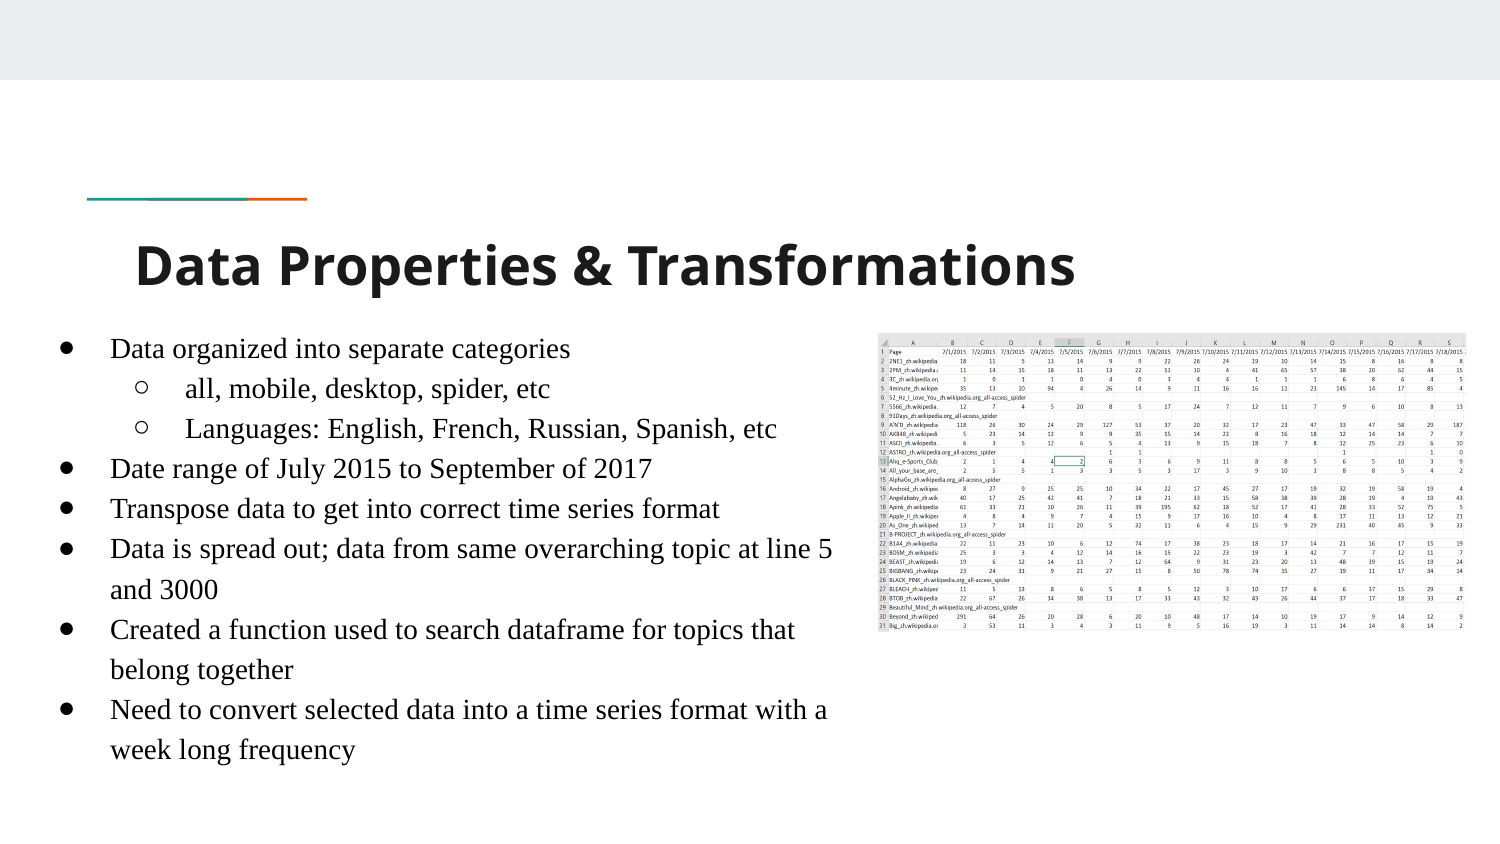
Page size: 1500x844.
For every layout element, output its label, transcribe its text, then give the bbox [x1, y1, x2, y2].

list Data organized into separate categories all, mobile, desktop, spider, etc Languages: English, French, Russian, Spanish, etc Date range of July 2015 to September of 2017 Transpose data to get into correct time series format Data is spread out; data from same overarching topic at line 5 and 3000 Created a function used to search dataframe for topics that belong together Need to convert selected data into a time series format with a week long frequency [19, 308, 872, 680]
title Data Properties & Transformations [119, 216, 1381, 305]
picture [877, 333, 1466, 632]
